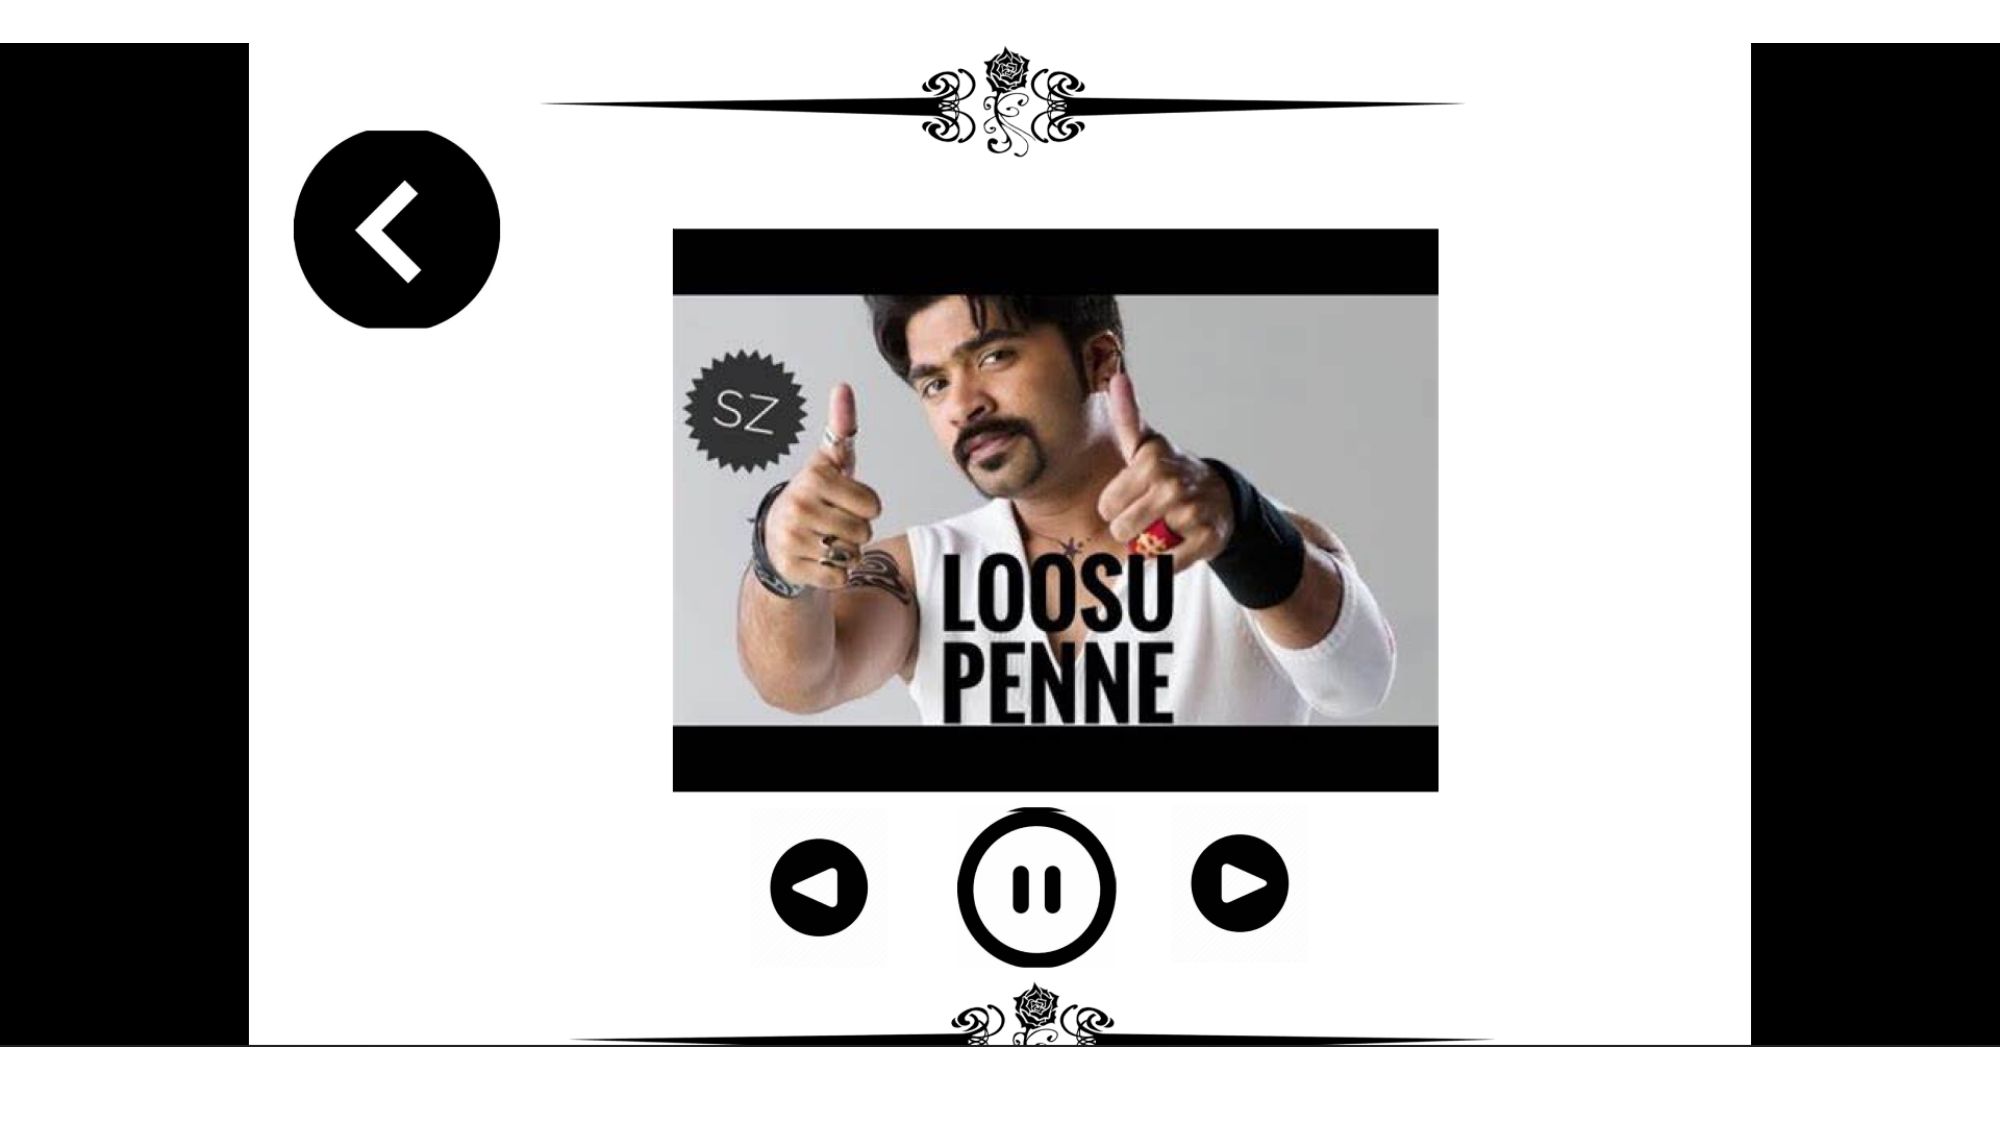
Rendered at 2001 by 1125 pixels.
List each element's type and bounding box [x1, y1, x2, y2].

picture [0, 42, 2000, 1047]
